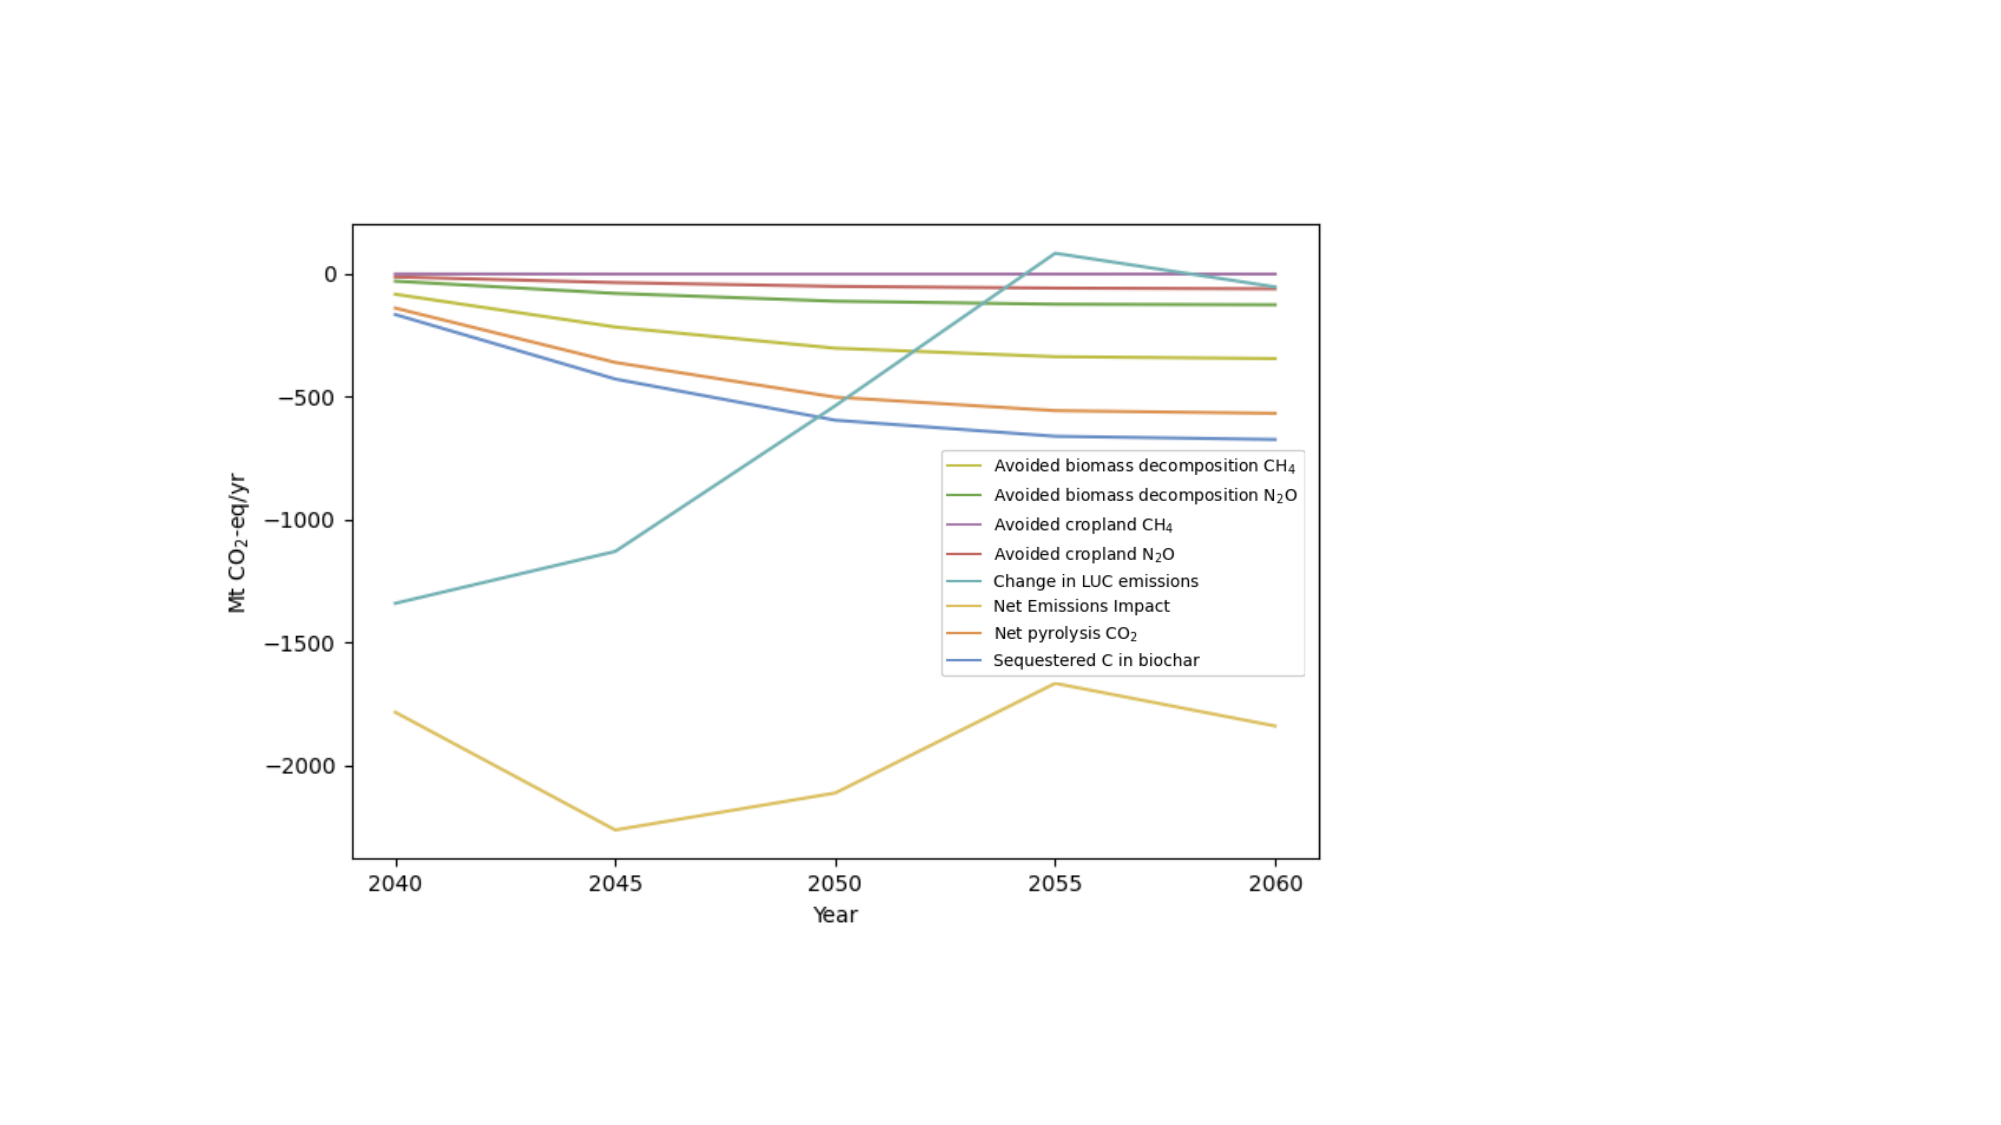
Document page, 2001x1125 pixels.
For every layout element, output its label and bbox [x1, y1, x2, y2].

picture [221, 219, 1329, 928]
